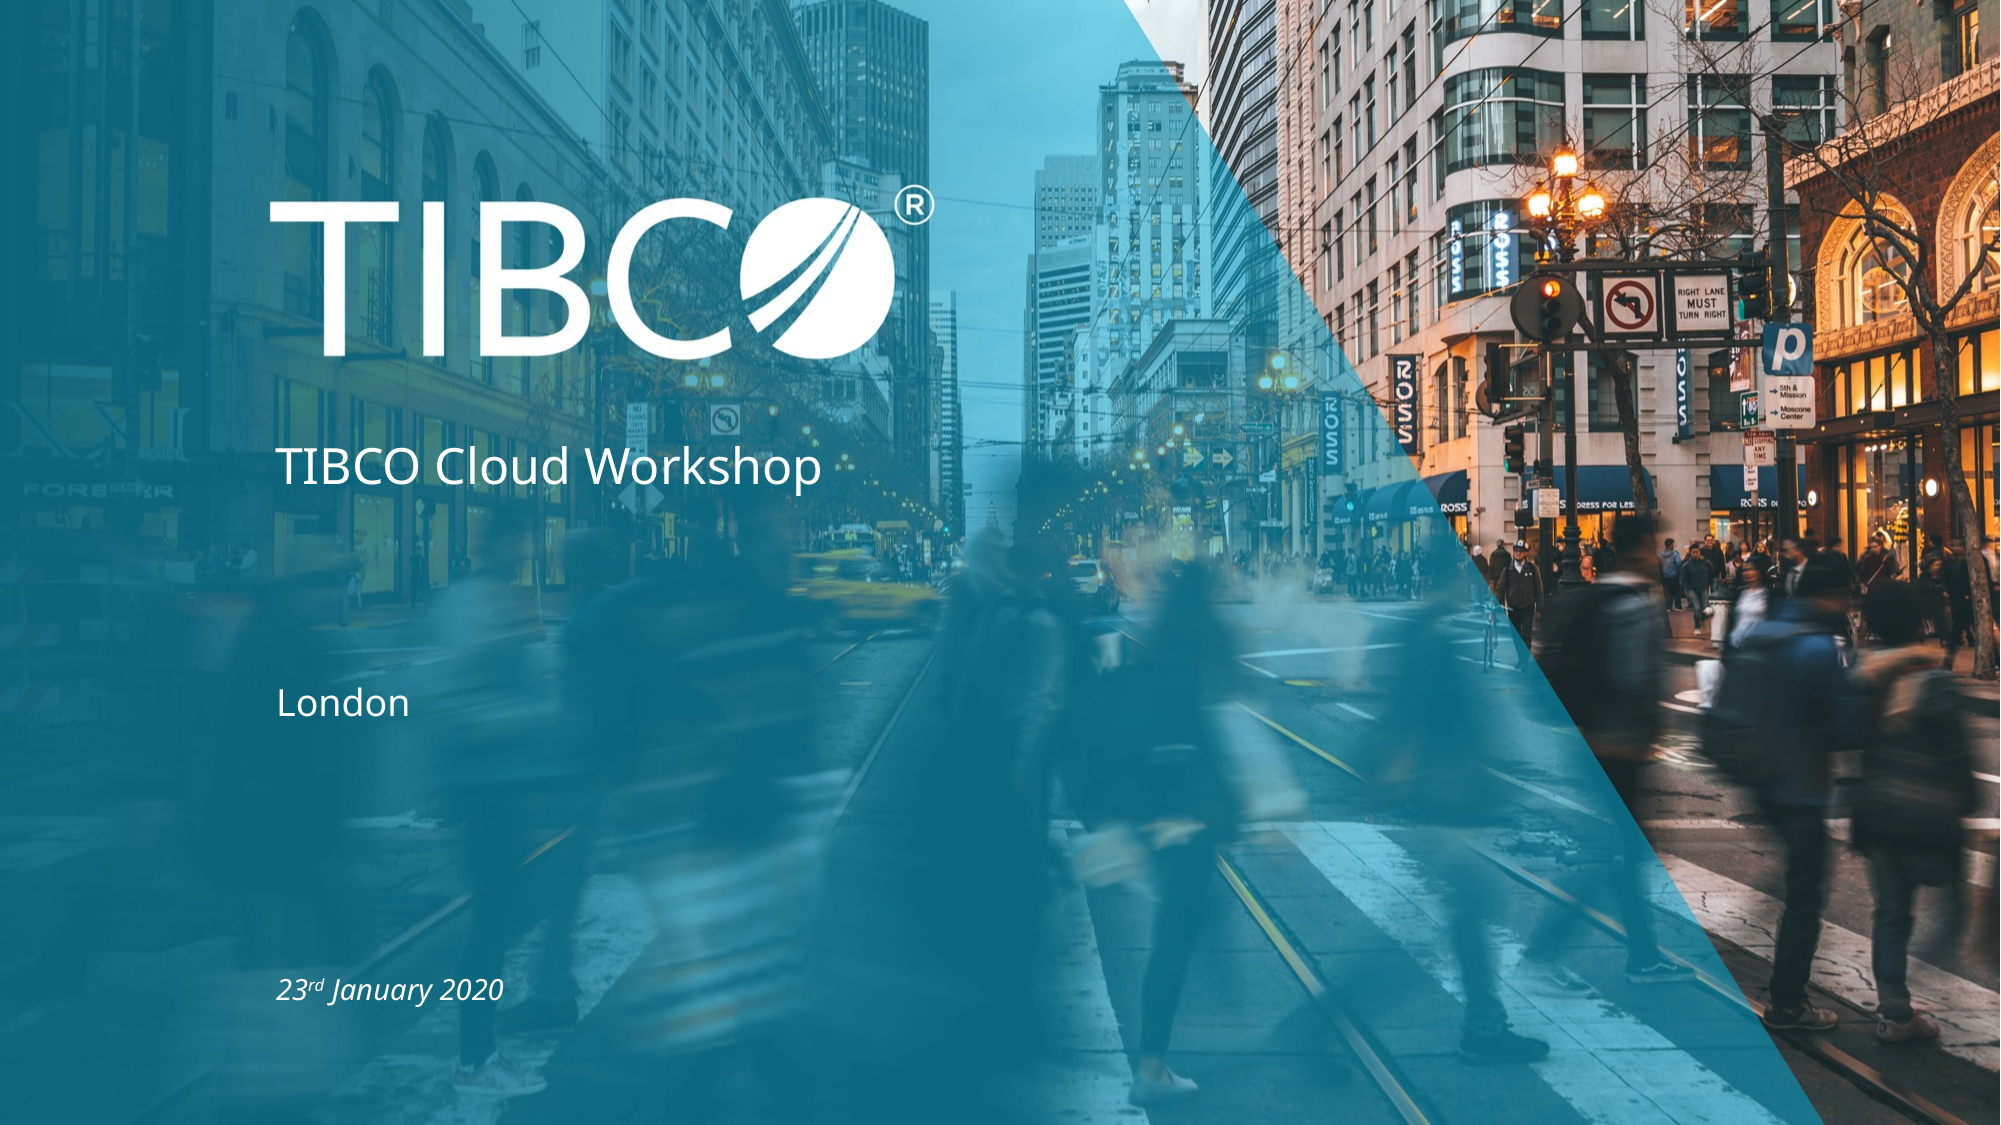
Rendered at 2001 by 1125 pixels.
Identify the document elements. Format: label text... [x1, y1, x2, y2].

list London [261, 671, 1139, 727]
picture [0, 0, 2000, 1125]
title TIBCO Cloud Workshop [260, 427, 1137, 540]
list 23rd January 2020 [261, 963, 1139, 1019]
